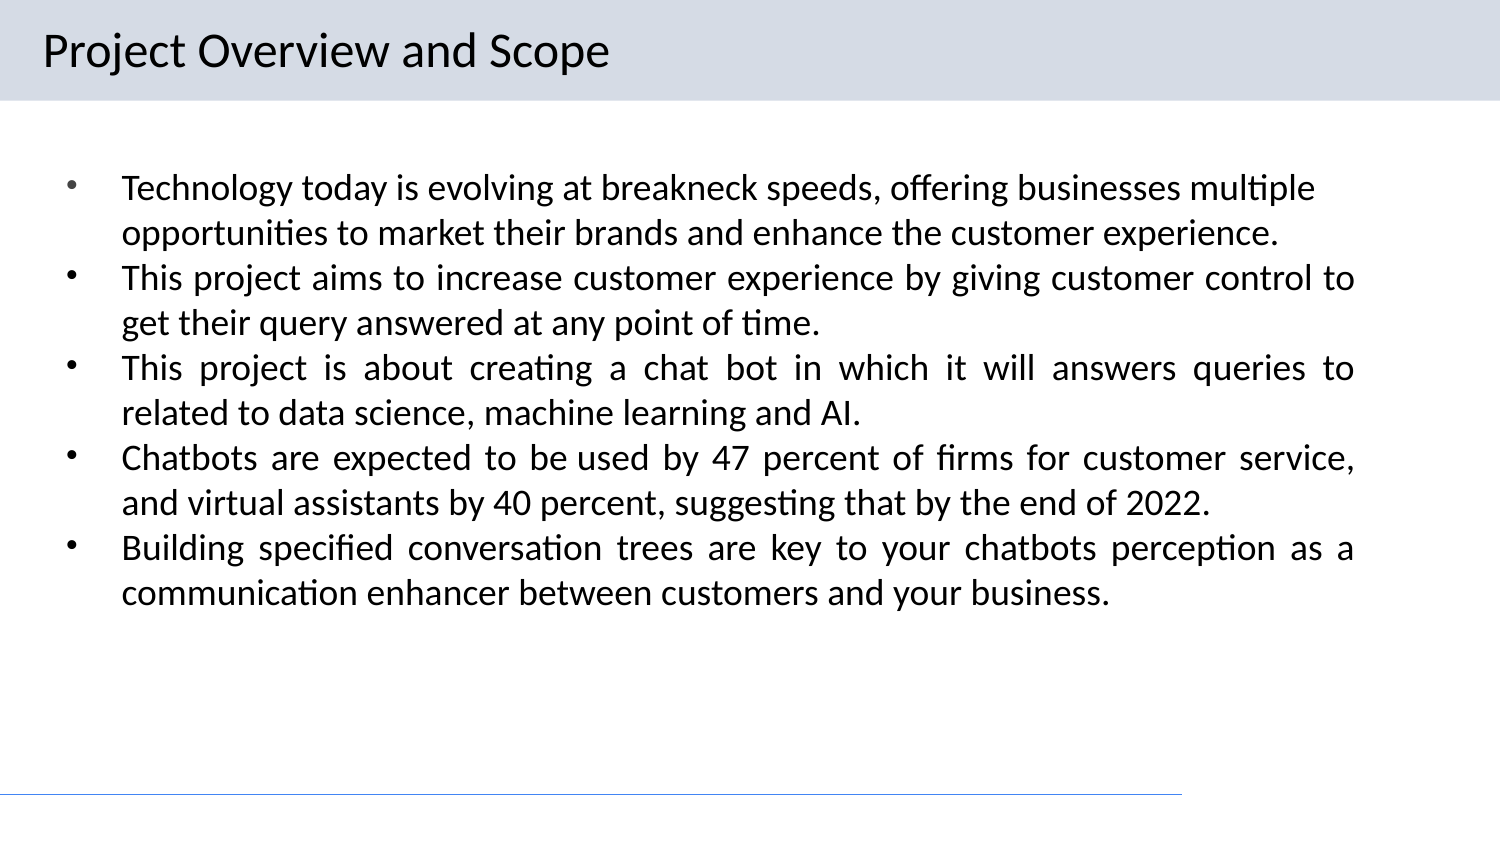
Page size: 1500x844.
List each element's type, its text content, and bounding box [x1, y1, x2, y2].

text_box Technology today is evolving at breakneck speeds, offering businesses multiple opportunities to market their brands and enhance the customer experience. This project aims to increase customer experience by giving customer control to get their query answered at any point of time. This project is about creating a chat bot in which it will answers queries to related to data science, machine learning and AI. Chatbots are expected to be used by 47 percent of firms for customer service, and virtual assistants by 40 percent, suggesting that by the end of 2022. Building specified conversation trees are key to your chatbots perception as a communication enhancer between customers and your business. [31, 155, 1372, 664]
title Project Overview and Scope [31, 0, 1326, 127]
